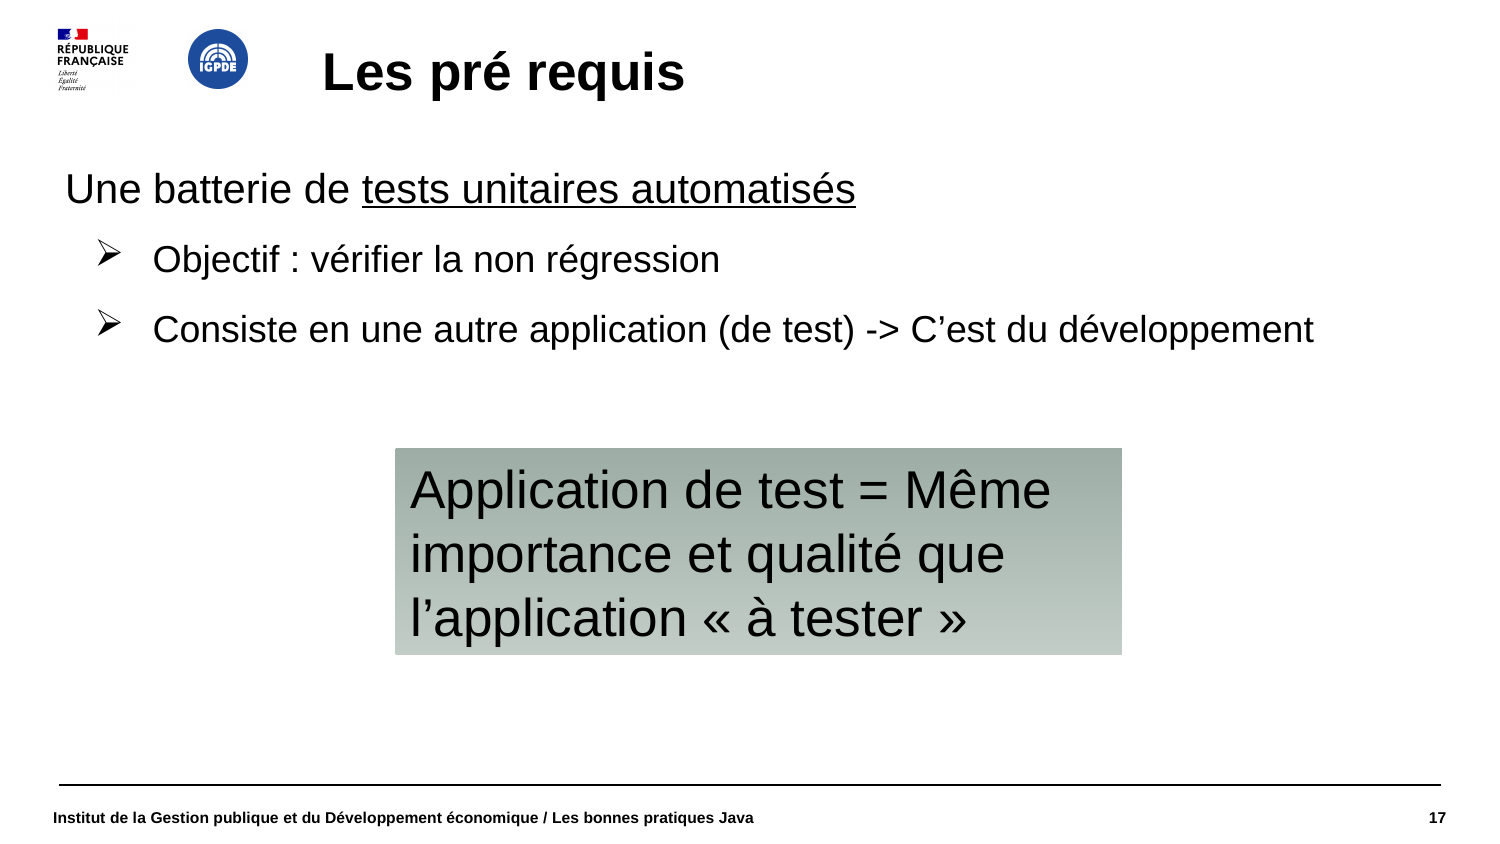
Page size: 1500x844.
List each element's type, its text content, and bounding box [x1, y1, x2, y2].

text_box Application de test = Même importance et qualité que l’application « à tester » [395, 448, 1122, 655]
footer Institut de la Gestion publique et du Développement économique / Les bonnes pratiques Java [53, 787, 780, 844]
slide_number 17 [1224, 787, 1447, 844]
picture [47, 18, 139, 101]
list Une batterie de tests unitaires automatisés Objectif : vérifier la non régression Consiste en une autre application (de test) -> C’est du développement [64, 161, 1376, 490]
picture [188, 29, 248, 89]
title Les pré requis [322, 44, 1282, 116]
